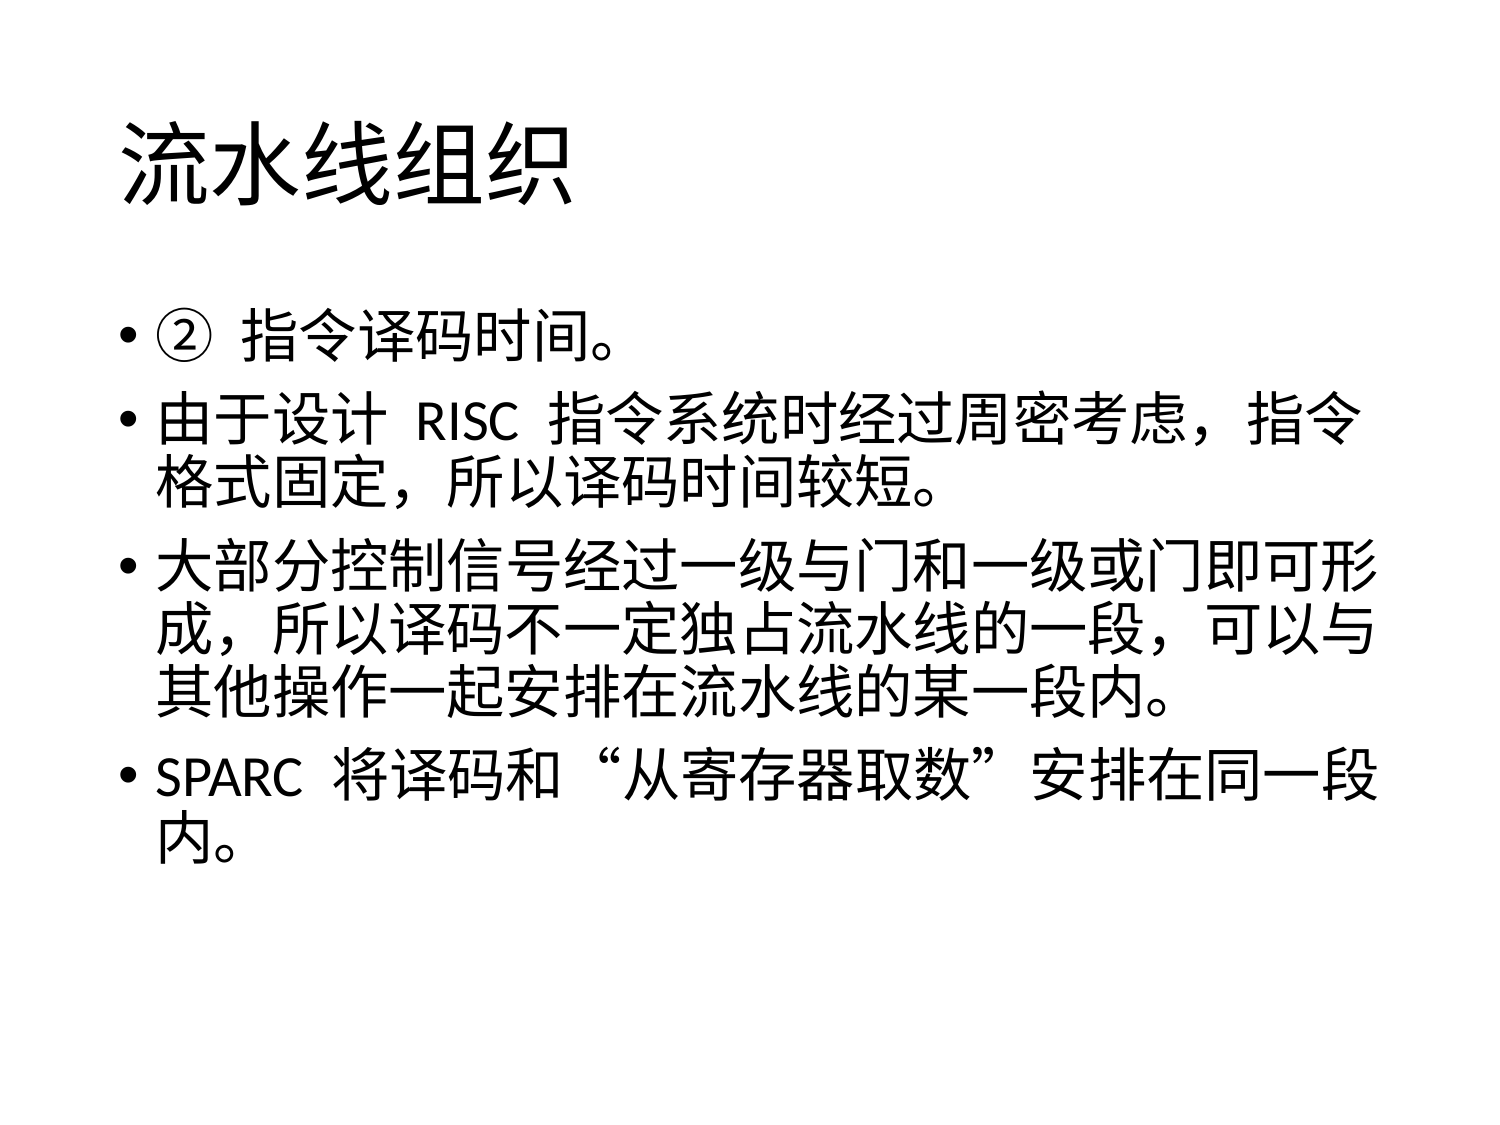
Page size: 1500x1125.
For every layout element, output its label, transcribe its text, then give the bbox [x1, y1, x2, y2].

list ② 指令译码时间。 由于设计 RISC 指令系统时经过周密考虑，指令格式固定，所以译码时间较短。 大部分控制信号经过一级与门和一级或门即可形成，所以译码不一定独占流水线的一段，可以与其他操作一起安排在流水线的某一段内。 SPARC 将译码和“从寄存器取数”安排在同一段内。 [103, 299, 1397, 1014]
title 流水线组织 [103, 59, 1397, 278]
